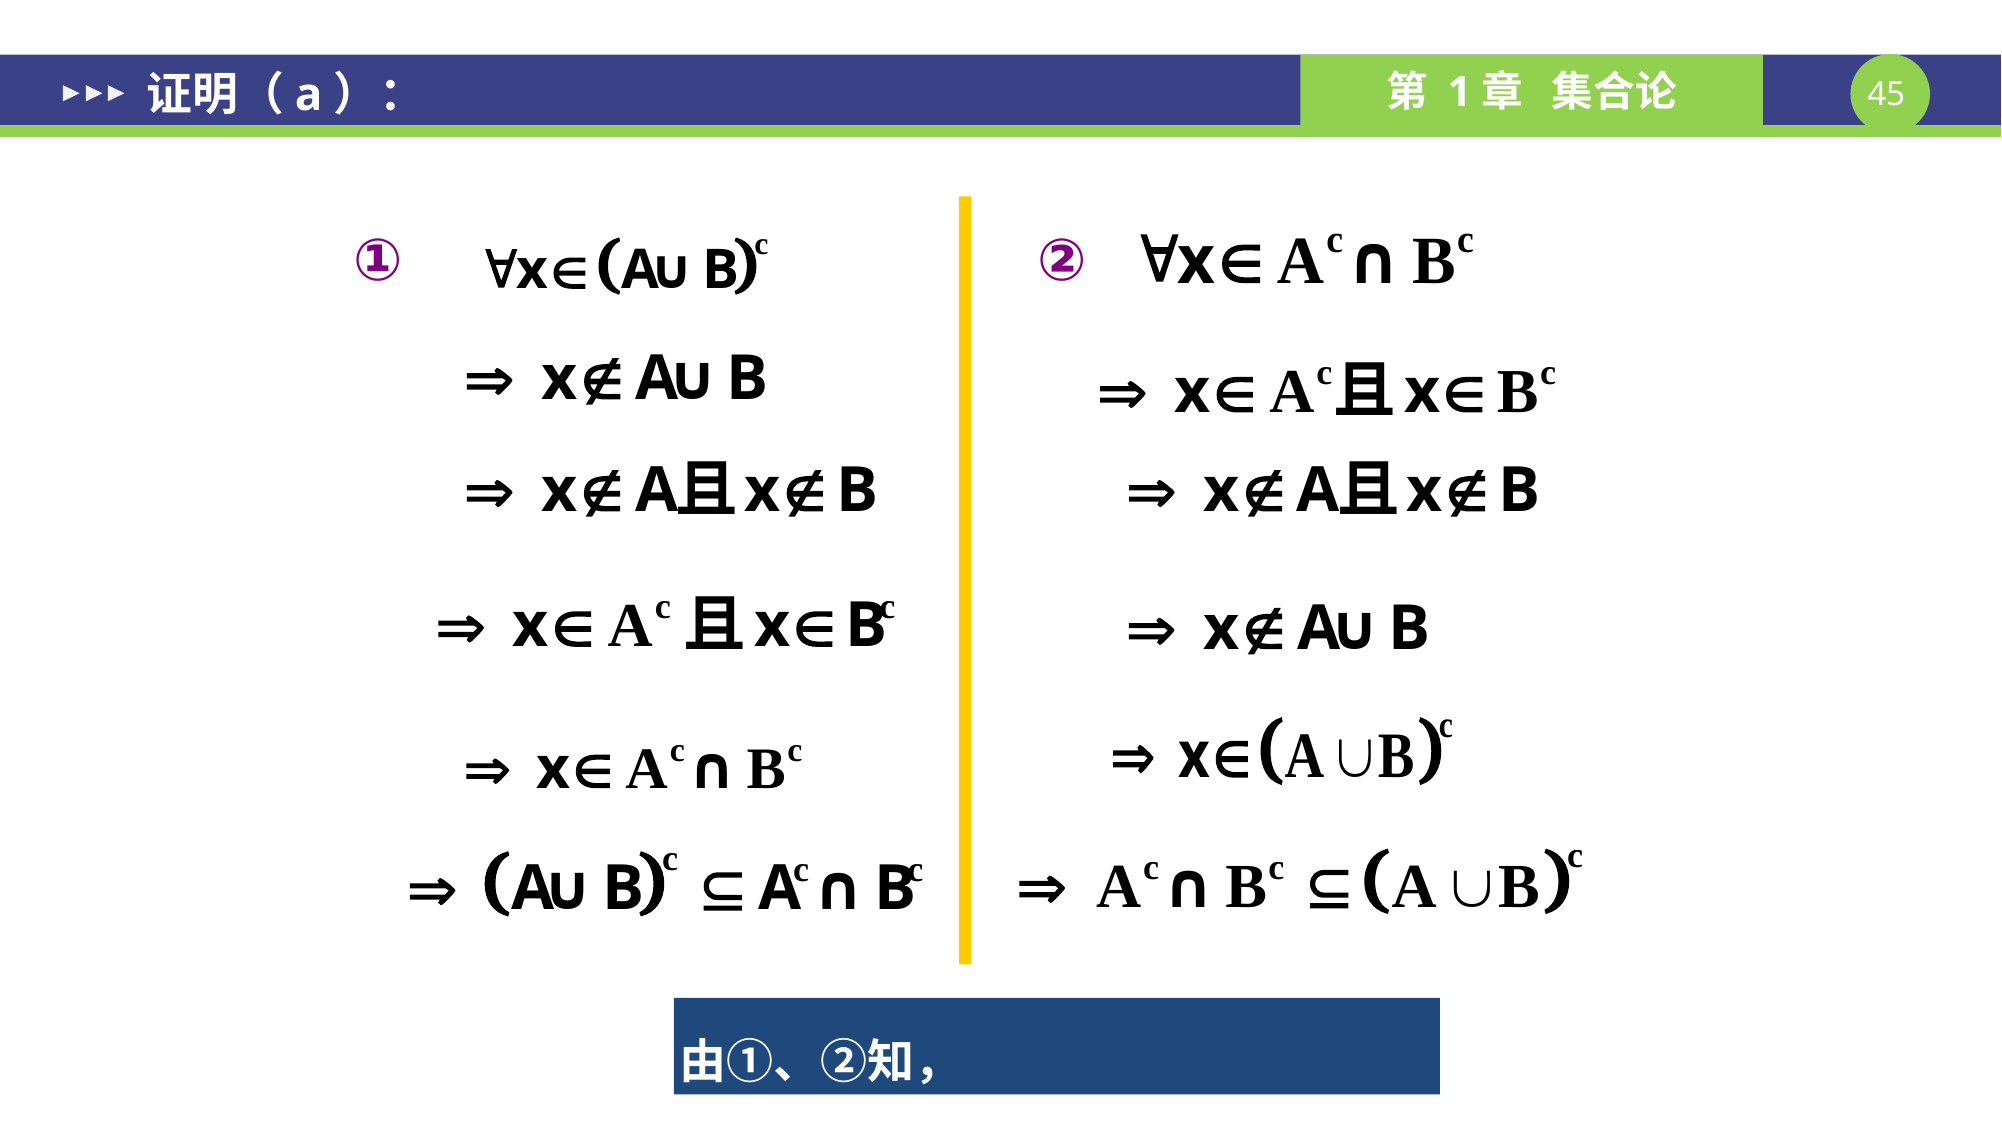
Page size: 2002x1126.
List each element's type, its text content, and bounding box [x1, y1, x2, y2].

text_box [1122, 209, 1489, 295]
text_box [456, 342, 770, 416]
title 证明（a）： [126, 59, 998, 126]
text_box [456, 453, 879, 538]
text_box ① [338, 222, 447, 301]
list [470, 219, 778, 321]
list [456, 724, 815, 803]
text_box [399, 831, 937, 947]
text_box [1009, 828, 1593, 944]
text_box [1118, 591, 1432, 665]
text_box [428, 578, 908, 674]
text_box ② [1023, 222, 1119, 301]
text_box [1104, 696, 1462, 816]
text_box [1089, 344, 1570, 439]
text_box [1118, 453, 1541, 538]
